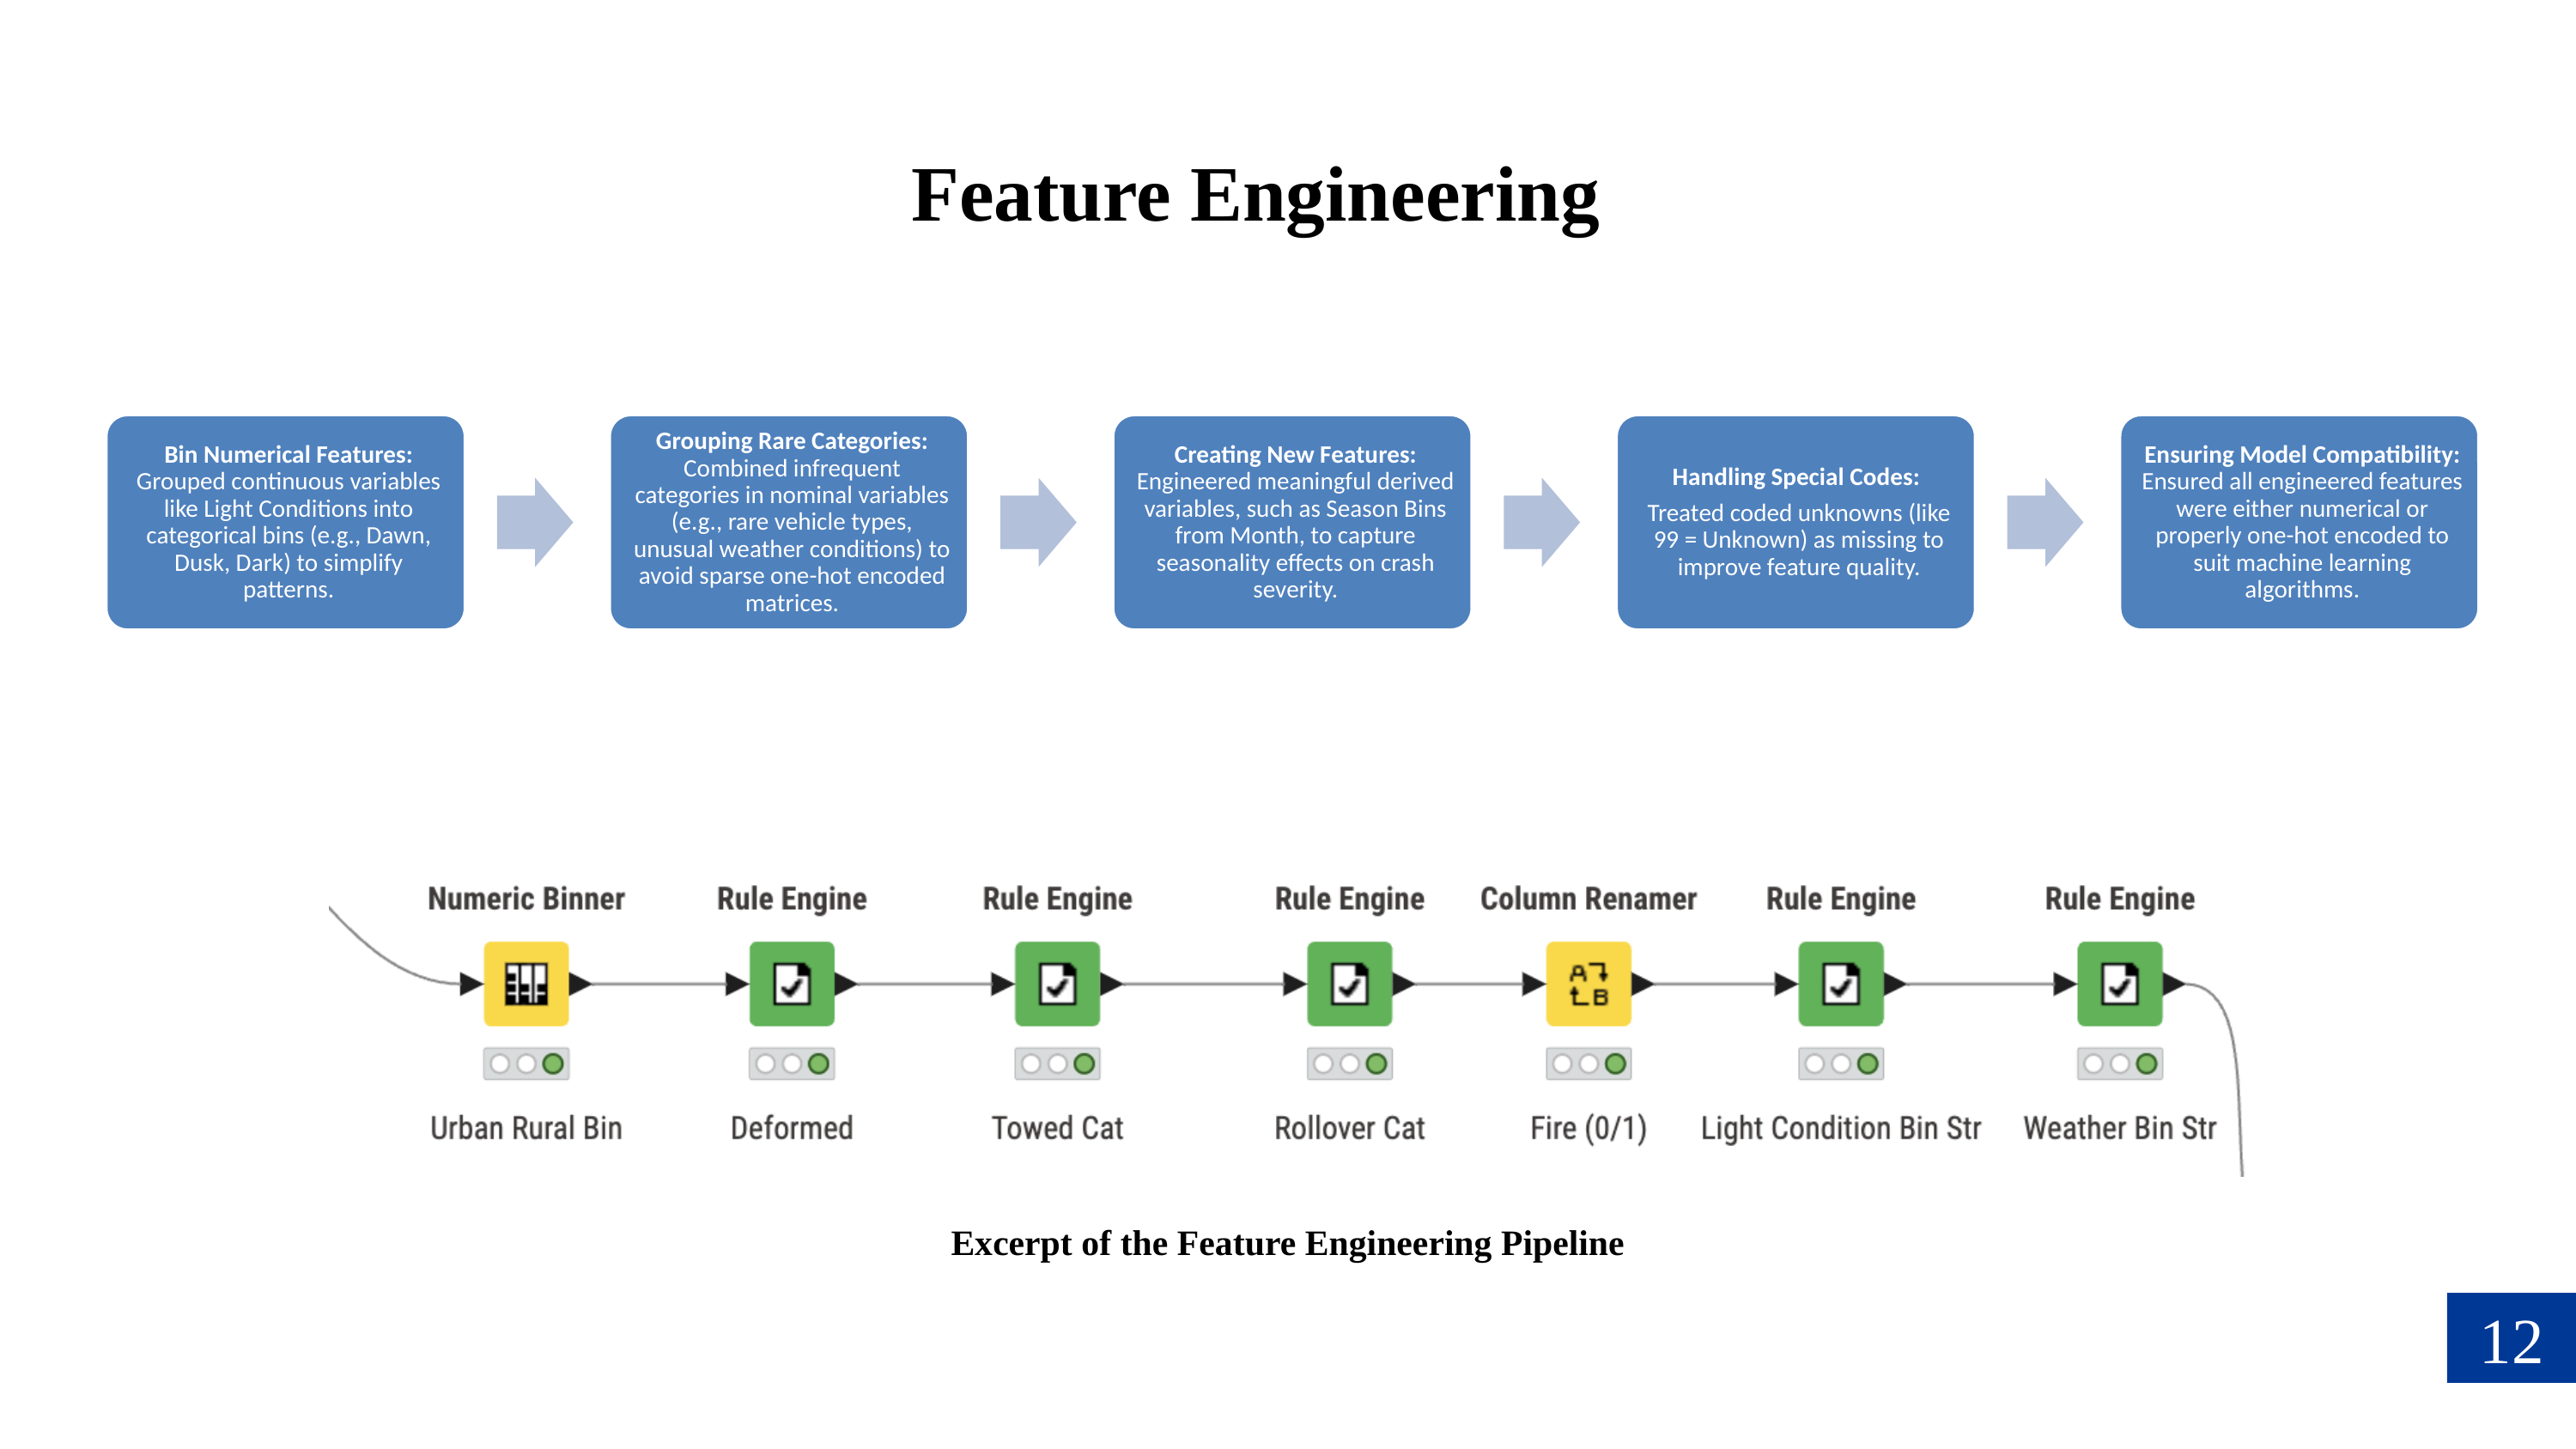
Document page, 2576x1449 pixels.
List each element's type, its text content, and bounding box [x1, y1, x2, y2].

text_box Feature Engineering [104, 146, 2407, 237]
text_box 12 [2446, 1293, 2576, 1383]
text_box Excerpt of the Feature Engineering Pipeline [940, 1212, 1636, 1264]
picture [329, 841, 2286, 1178]
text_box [104, 271, 2481, 773]
